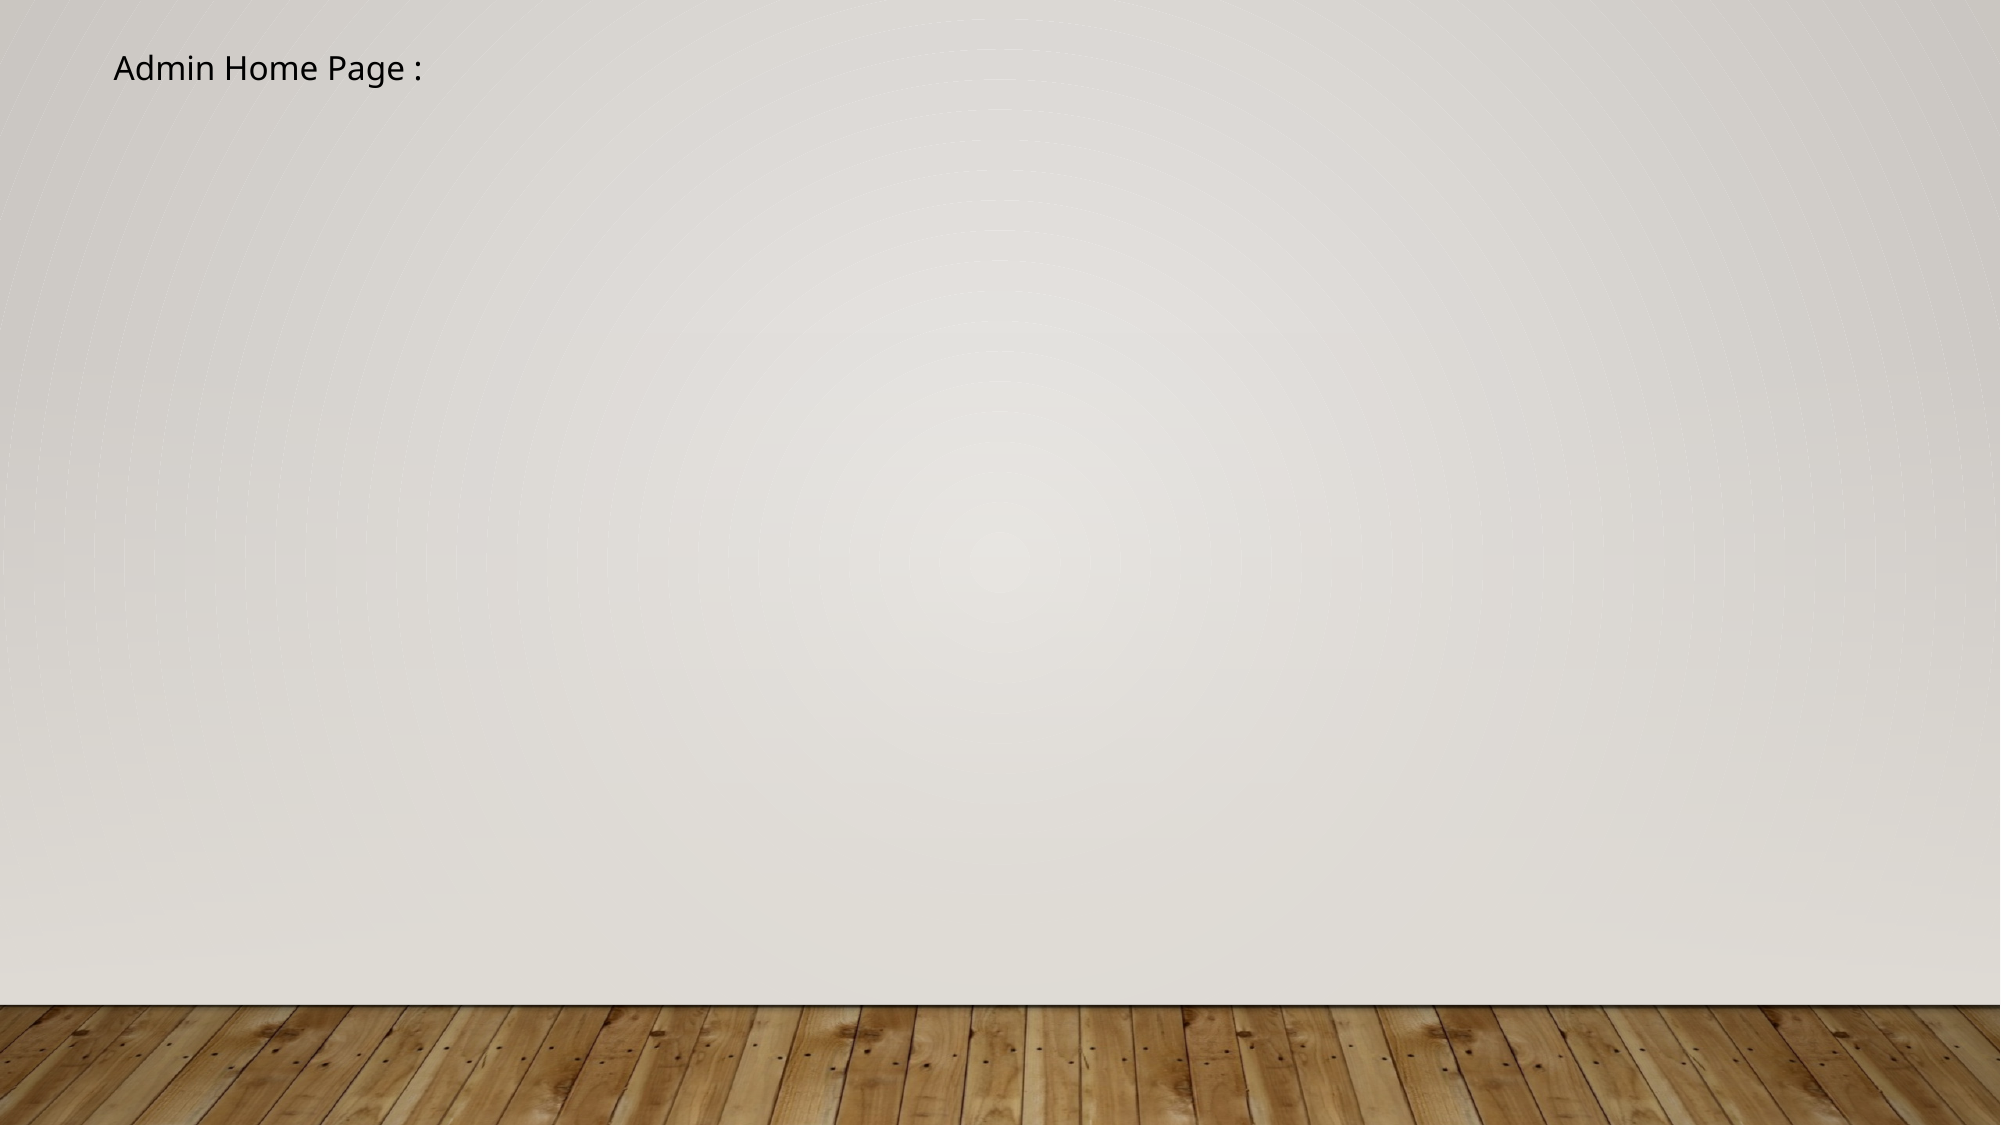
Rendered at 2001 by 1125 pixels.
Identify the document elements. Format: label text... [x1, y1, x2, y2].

picture [0, 1005, 2000, 1125]
text_box Admin Home Page : [99, 39, 892, 94]
